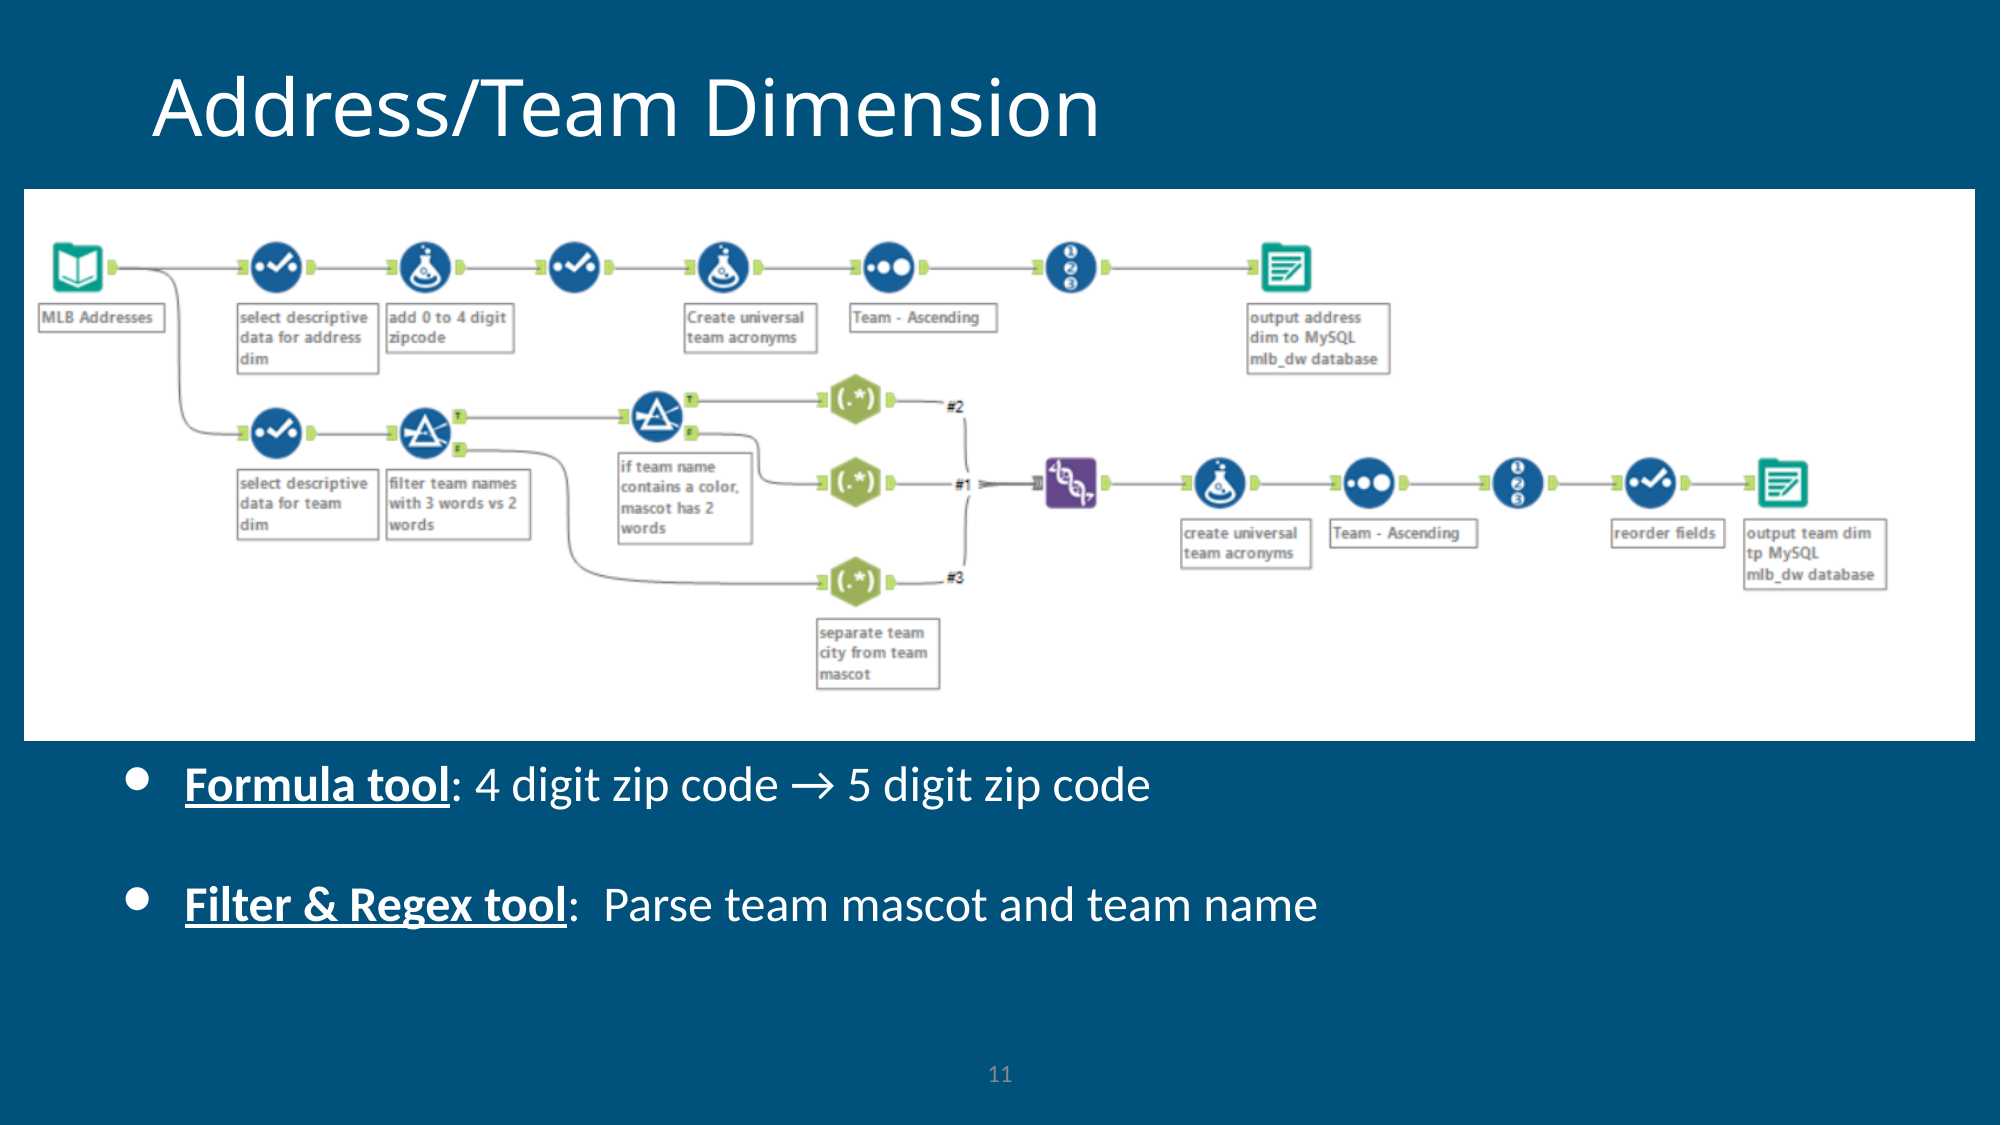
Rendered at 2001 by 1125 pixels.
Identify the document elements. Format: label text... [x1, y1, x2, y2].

title Address/Team Dimension [137, 60, 1863, 162]
text_box Formula tool: 4 digit zip code → 5 digit zip code Filter & Regex tool: Parse team mascot and team name [94, 752, 1585, 945]
picture [25, 190, 1974, 740]
slide_number ‹#› [774, 1042, 1225, 1103]
